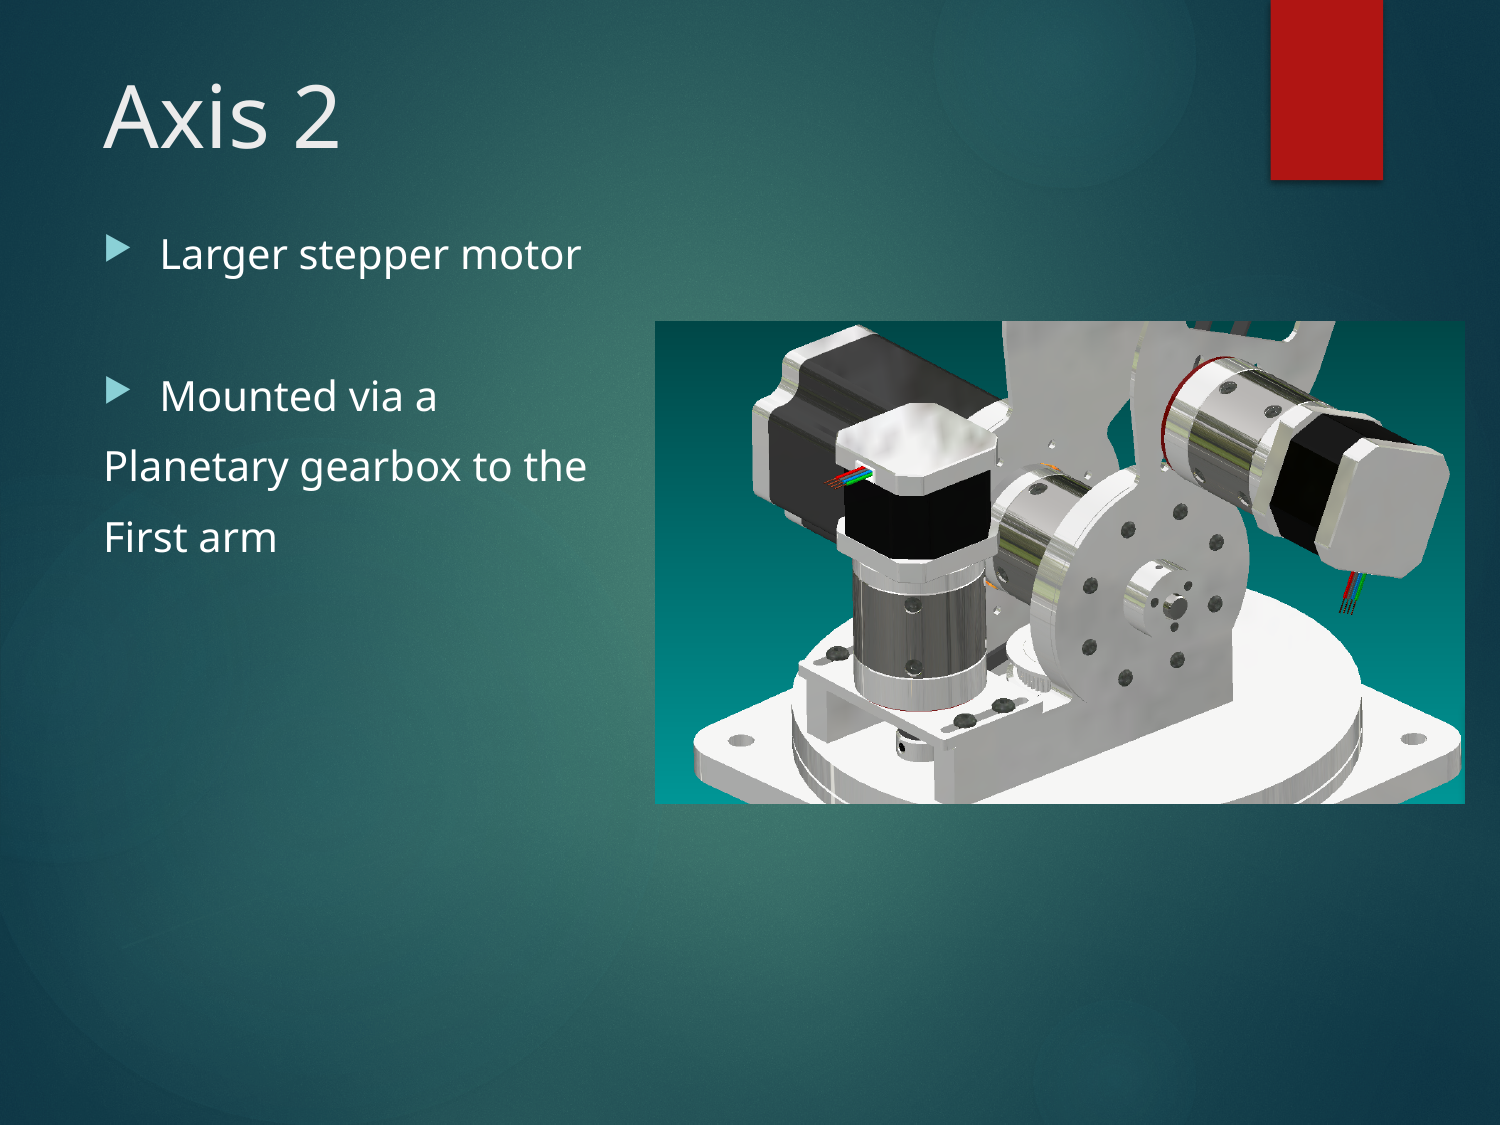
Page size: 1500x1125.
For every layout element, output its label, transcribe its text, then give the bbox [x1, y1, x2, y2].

list Larger stepper motor Mounted via a Planetary gearbox to the First arm [88, 219, 1256, 776]
picture [655, 320, 1466, 805]
title Axis 2 [88, 53, 1258, 173]
